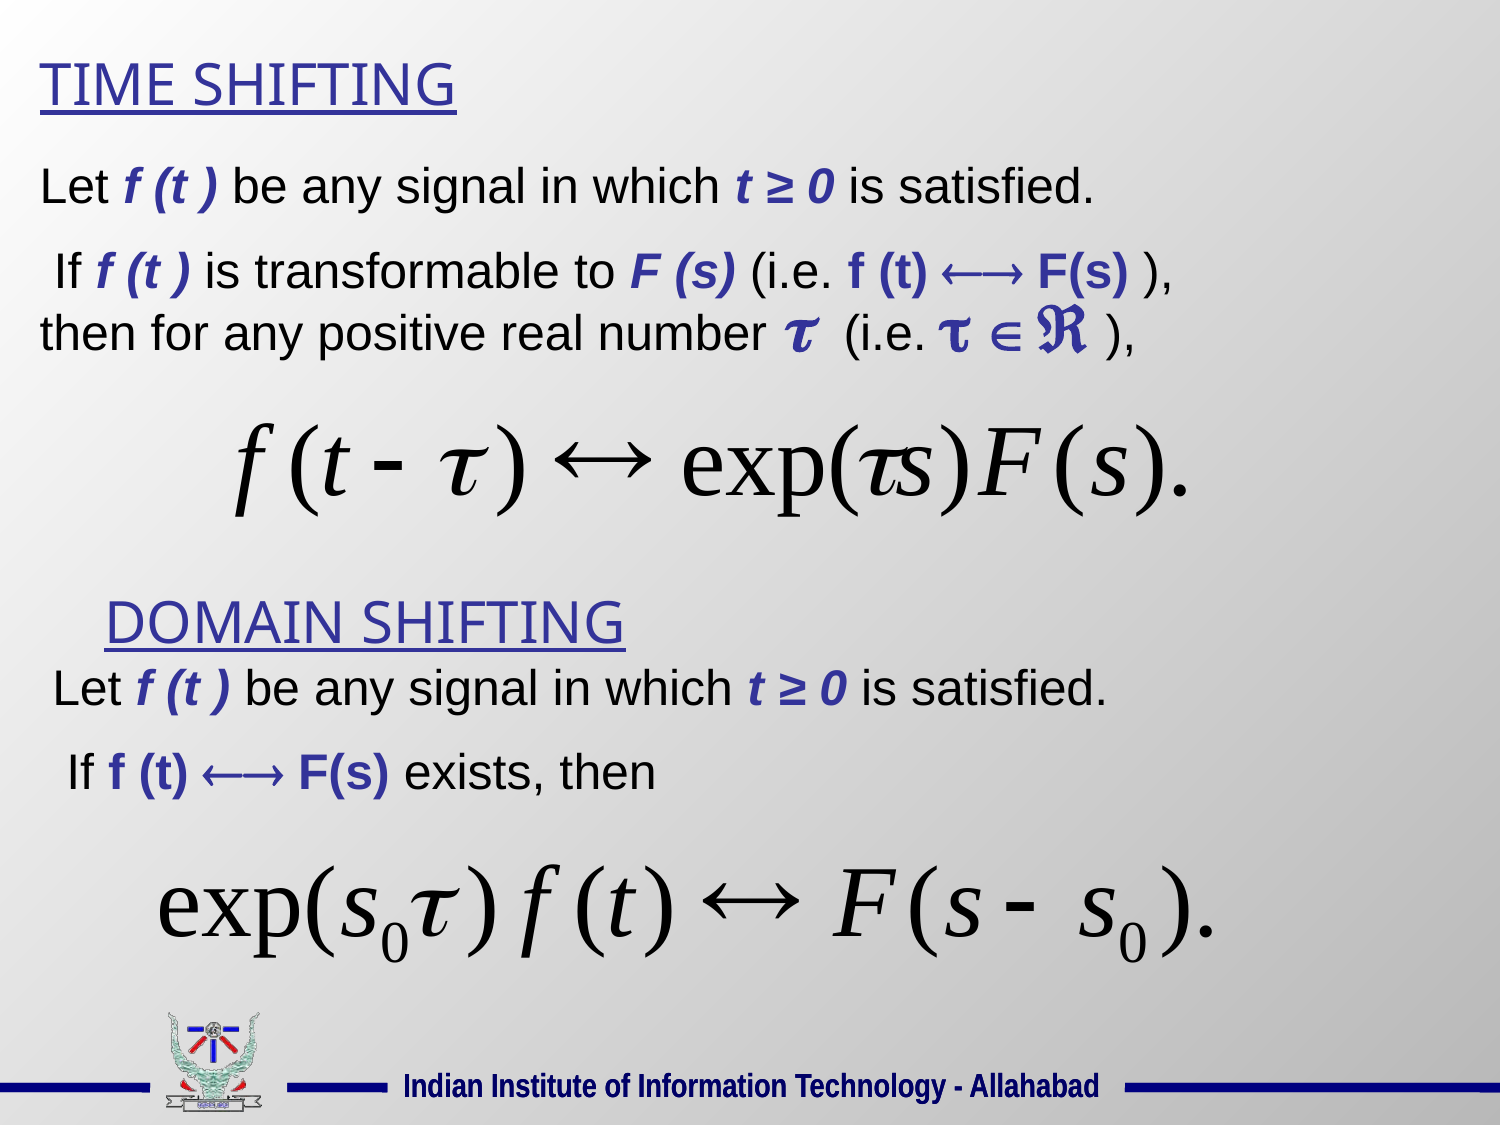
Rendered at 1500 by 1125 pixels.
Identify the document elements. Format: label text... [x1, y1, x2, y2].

picture [166, 1012, 264, 1113]
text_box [141, 834, 1231, 988]
text_box Let f (t ) be any signal in which t ≥ 0 is satisfied. If f (t ) is transformable to F (s) (i.e. f (t)  F(s) ), then for any positive real number  (i.e.    ), [24, 146, 1463, 364]
text_box DOMAIN SHIFTING [89, 577, 641, 663]
text_box Let f (t ) be any signal in which t ≥ 0 is satisfied. If f (t)  F(s) exists, then [37, 647, 1463, 808]
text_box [199, 401, 1204, 538]
text_box Indian Institute of Information Technology - Allahabad [388, 1057, 1117, 1112]
text_box TIME SHIFTING [24, 39, 650, 125]
